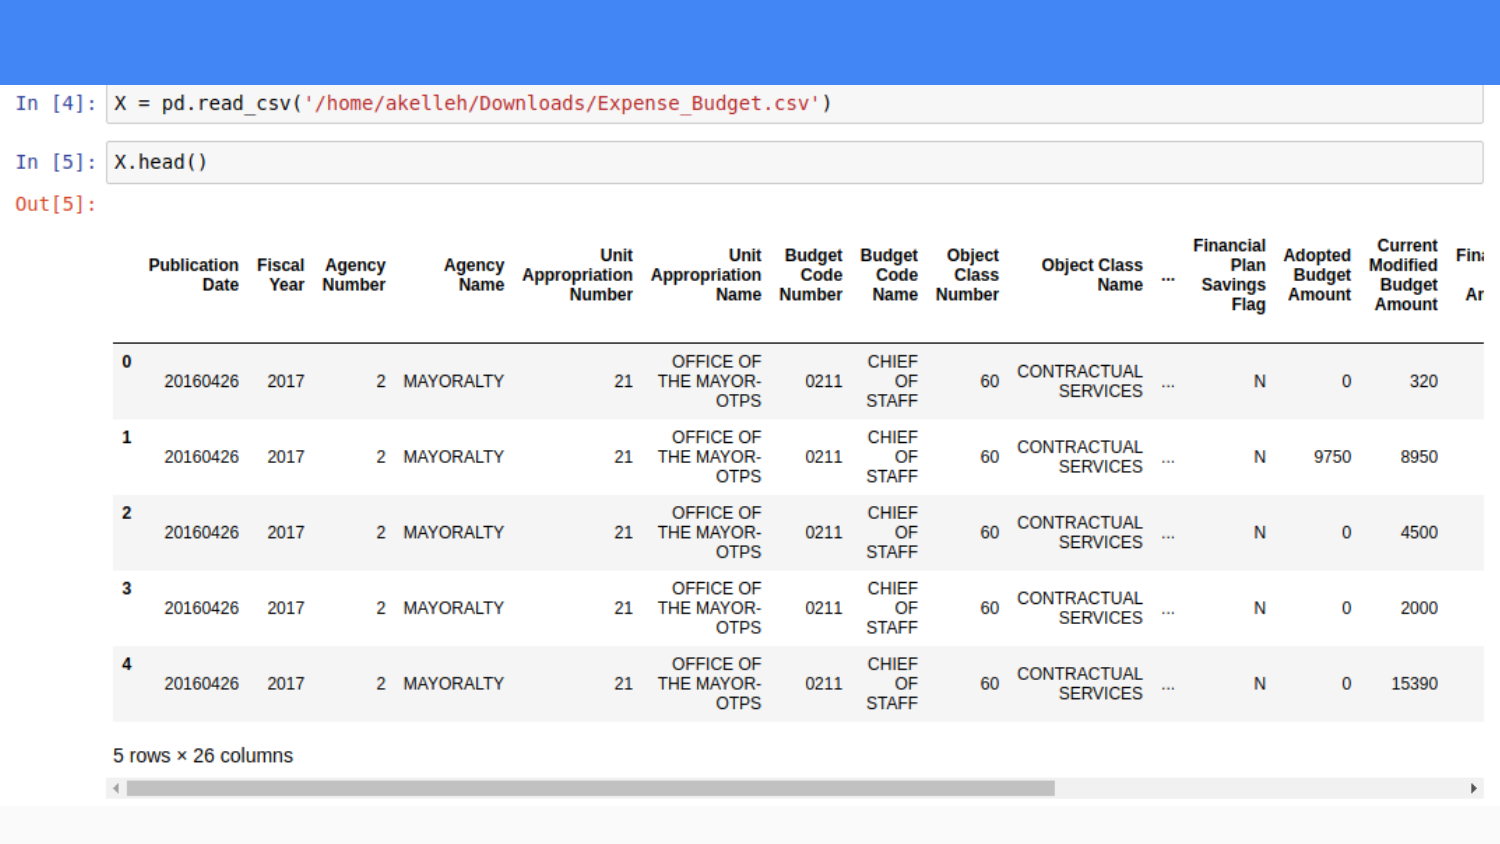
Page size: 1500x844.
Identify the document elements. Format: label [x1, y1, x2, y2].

picture [0, 85, 1500, 806]
